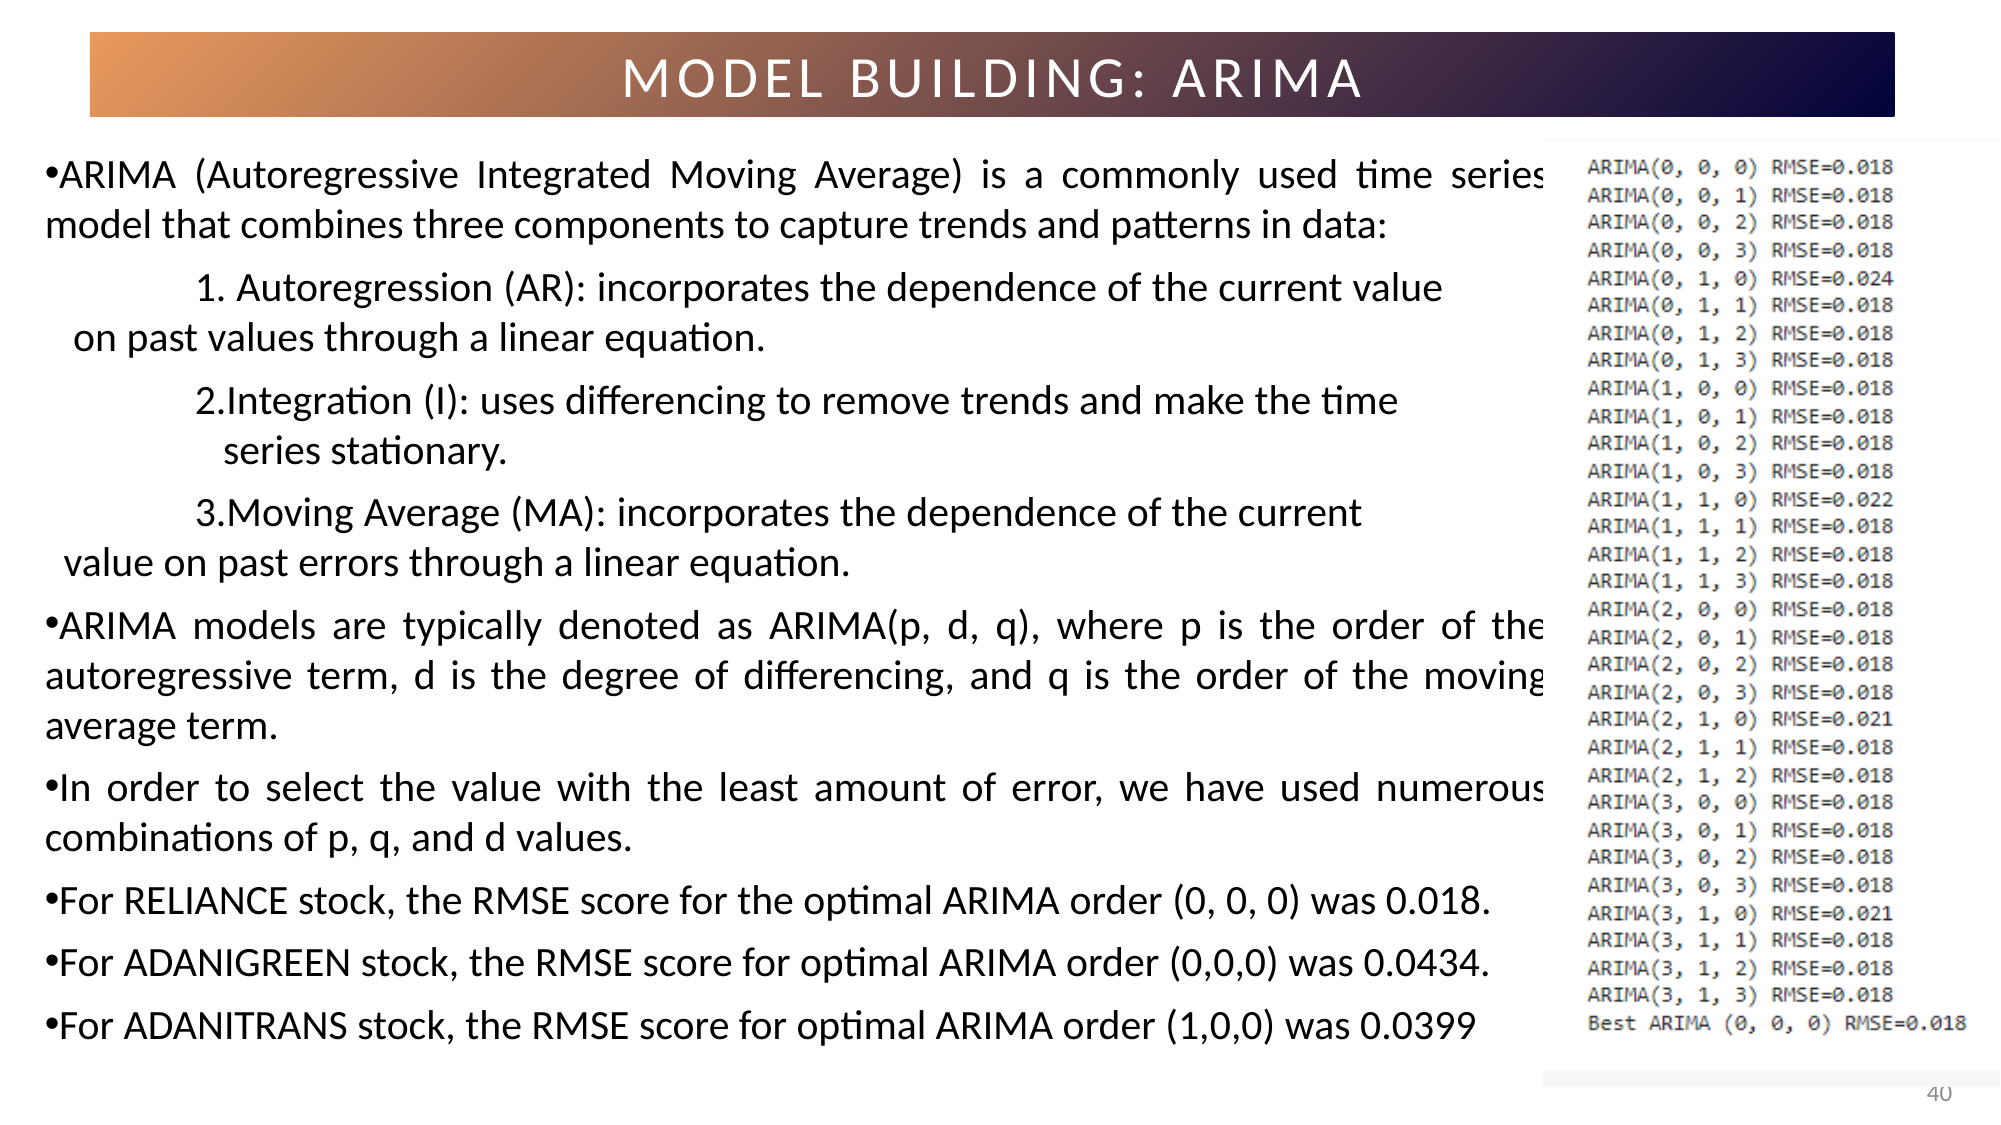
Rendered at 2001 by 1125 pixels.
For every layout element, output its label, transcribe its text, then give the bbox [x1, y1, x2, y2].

slide_number 40 [1894, 1087, 1968, 1121]
picture [1543, 139, 2000, 1087]
title Model building: Arima [89, 32, 1896, 117]
text_box ARIMA (Autoregressive Integrated Moving Average) is a commonly used time series model that combines three components to capture trends and patterns in data: 1. Autoregression (AR): incorporates the dependence of the current value on past values through a linear equation. 2.Integration (I): uses differencing to remove trends and make the time series stationary. 3.Moving Average (MA): incorporates the dependence of the current value on past errors through a linear equation. ARIMA models are typically denoted as ARIMA(p, d, q), where p is the order of the autoregressive term, d is the degree of differencing, and q is the order of the moving average term. In order to select the value with the least amount of error, we have used numerous combinations of p, q, and d values. For RELIANCE stock, the RMSE score for the optimal ARIMA order (0, 0, 0) was 0.018. For ADANIGREEN stock, the RMSE score for optimal ARIMA order (0,0,0) was 0.0434. For ADANITRANS stock, the RMSE score for optimal ARIMA order (1,0,0) was 0.0399 [30, 139, 1543, 1056]
